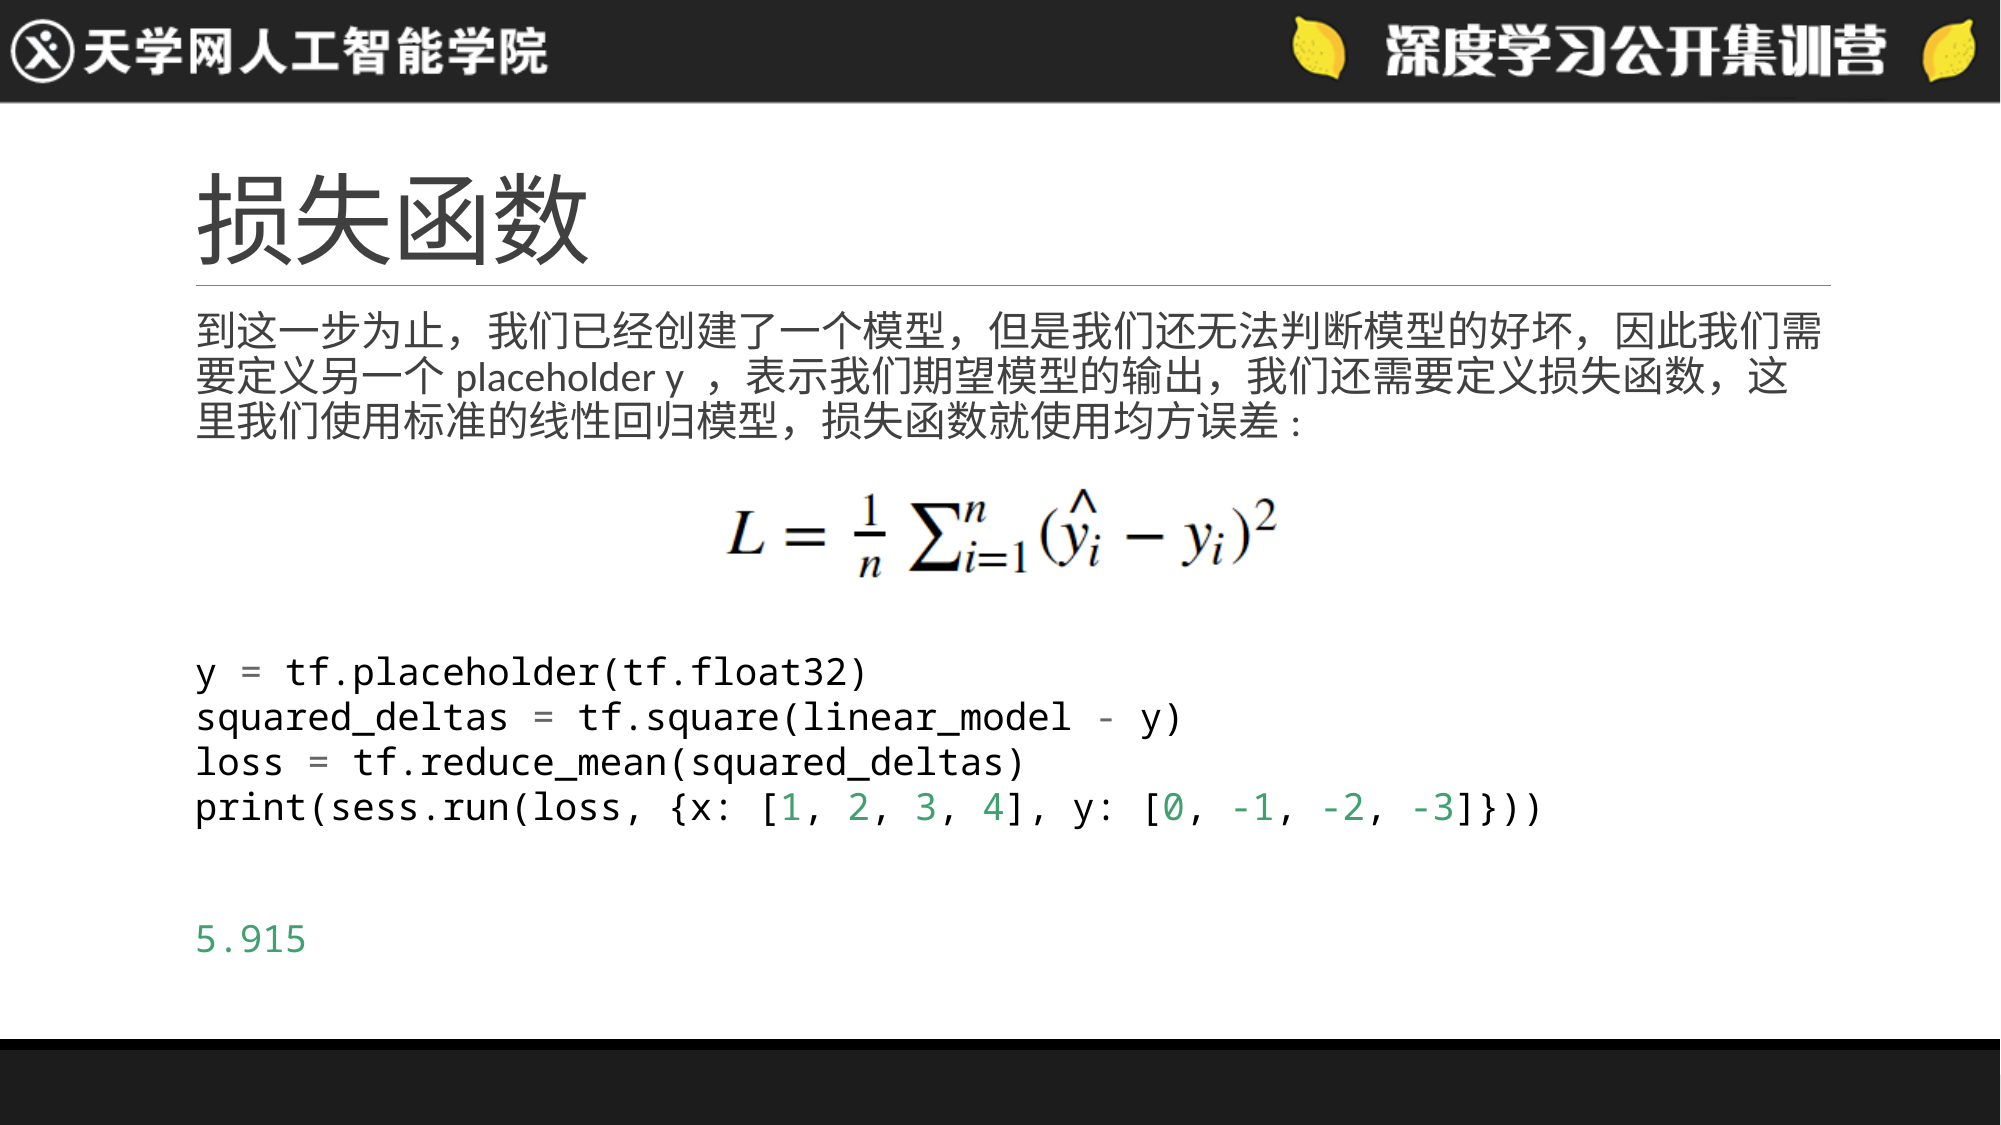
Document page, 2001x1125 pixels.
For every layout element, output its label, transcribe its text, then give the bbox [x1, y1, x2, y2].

list 到这一步为止，我们已经创建了一个模型，但是我们还无法判断模型的好坏，因此我们需要定义另一个placeholder y ，表示我们期望模型的输出，我们还需要定义损失函数，这里我们使用标准的线性回归模型，损失函数就使用均方误差: [180, 302, 1830, 485]
text_box y = tf.placeholder(tf.float32) squared_deltas = tf.square(linear_model - y) loss = tf.reduce_mean(squared_deltas) print(sess.run(loss, {x: [1, 2, 3, 4], y: [0, -1, -2, -3]})) 5.915 [179, 640, 1762, 1034]
picture [0, 0, 2001, 1125]
title 损失函数 [180, 47, 1830, 285]
